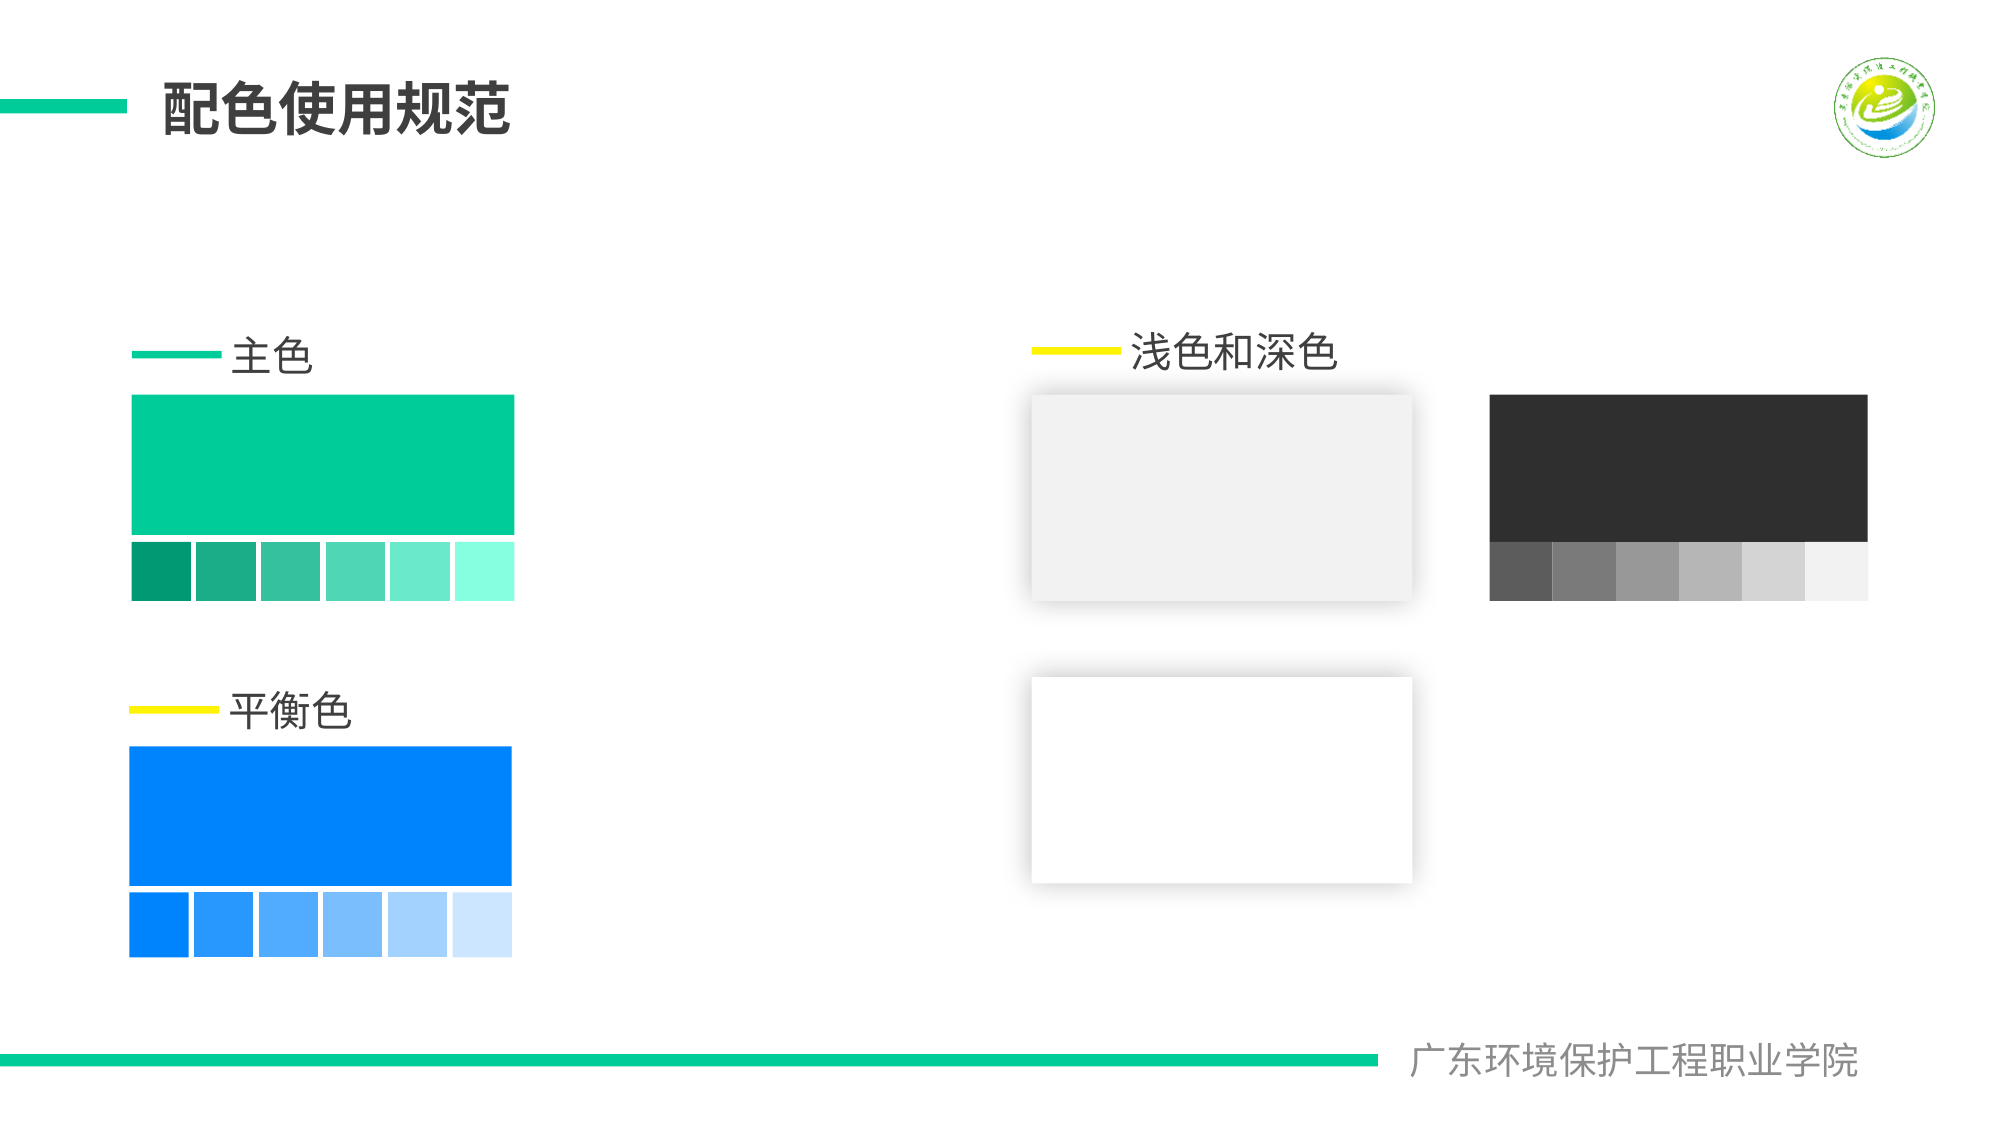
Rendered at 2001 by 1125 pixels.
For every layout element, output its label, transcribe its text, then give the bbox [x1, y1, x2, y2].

text_box [195, 541, 257, 602]
text_box [131, 394, 516, 536]
text_box [131, 541, 192, 602]
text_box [129, 892, 512, 958]
text_box [260, 541, 321, 602]
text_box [131, 321, 344, 388]
text_box [389, 541, 451, 602]
picture [1830, 38, 1939, 177]
list 配色使用规范 [147, 64, 1292, 151]
text_box [128, 745, 513, 887]
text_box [1031, 394, 1869, 884]
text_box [129, 676, 396, 743]
text_box [325, 541, 386, 602]
text_box [454, 541, 515, 602]
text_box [1031, 318, 1408, 384]
